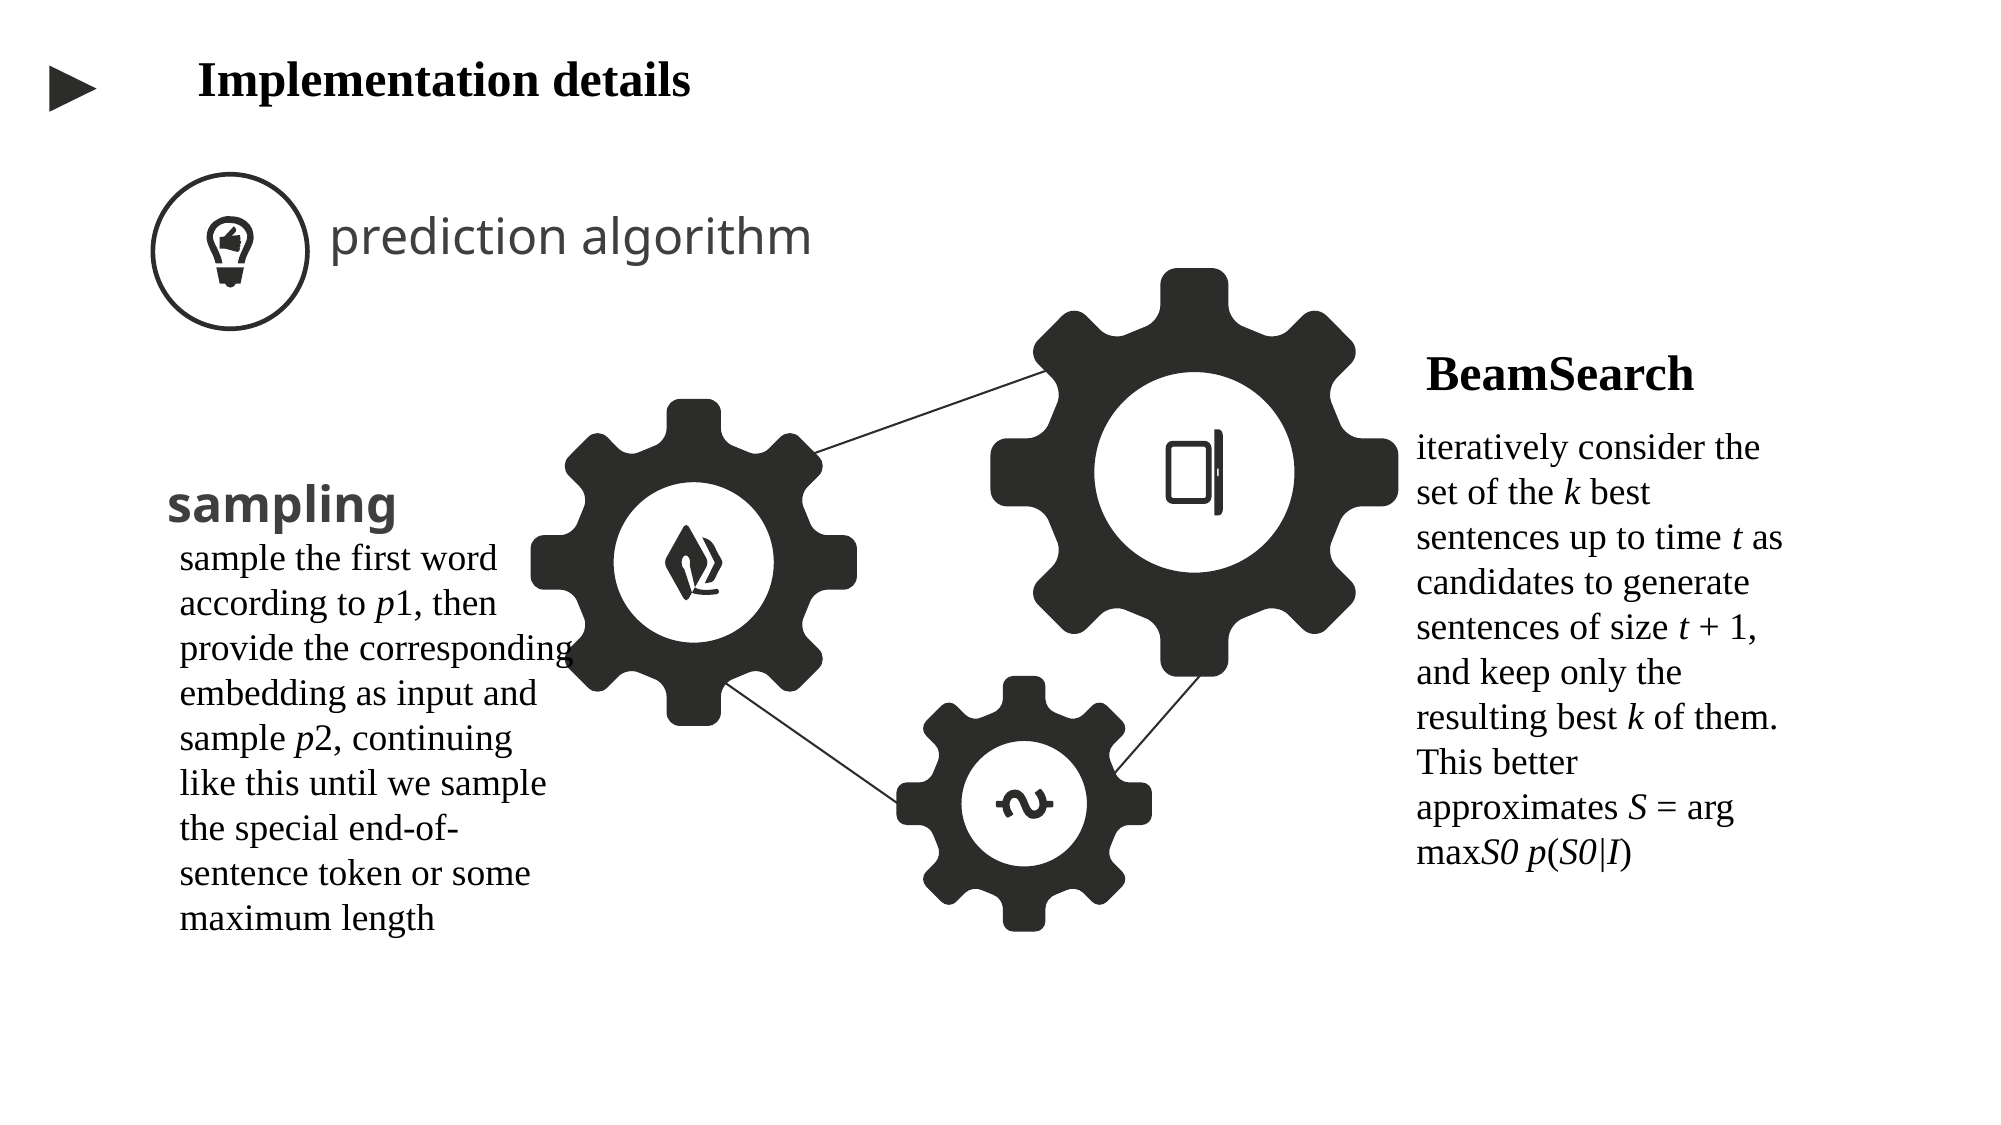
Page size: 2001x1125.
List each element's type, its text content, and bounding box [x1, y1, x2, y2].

text_box [152, 174, 308, 329]
text_box [206, 216, 254, 264]
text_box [632, 165, 1297, 1034]
text_box Implementation details [121, 39, 761, 105]
text_box [49, 65, 97, 112]
text_box prediction algorithm [329, 204, 627, 299]
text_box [1397, 332, 1787, 842]
text_box [216, 267, 244, 288]
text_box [108, 464, 576, 981]
